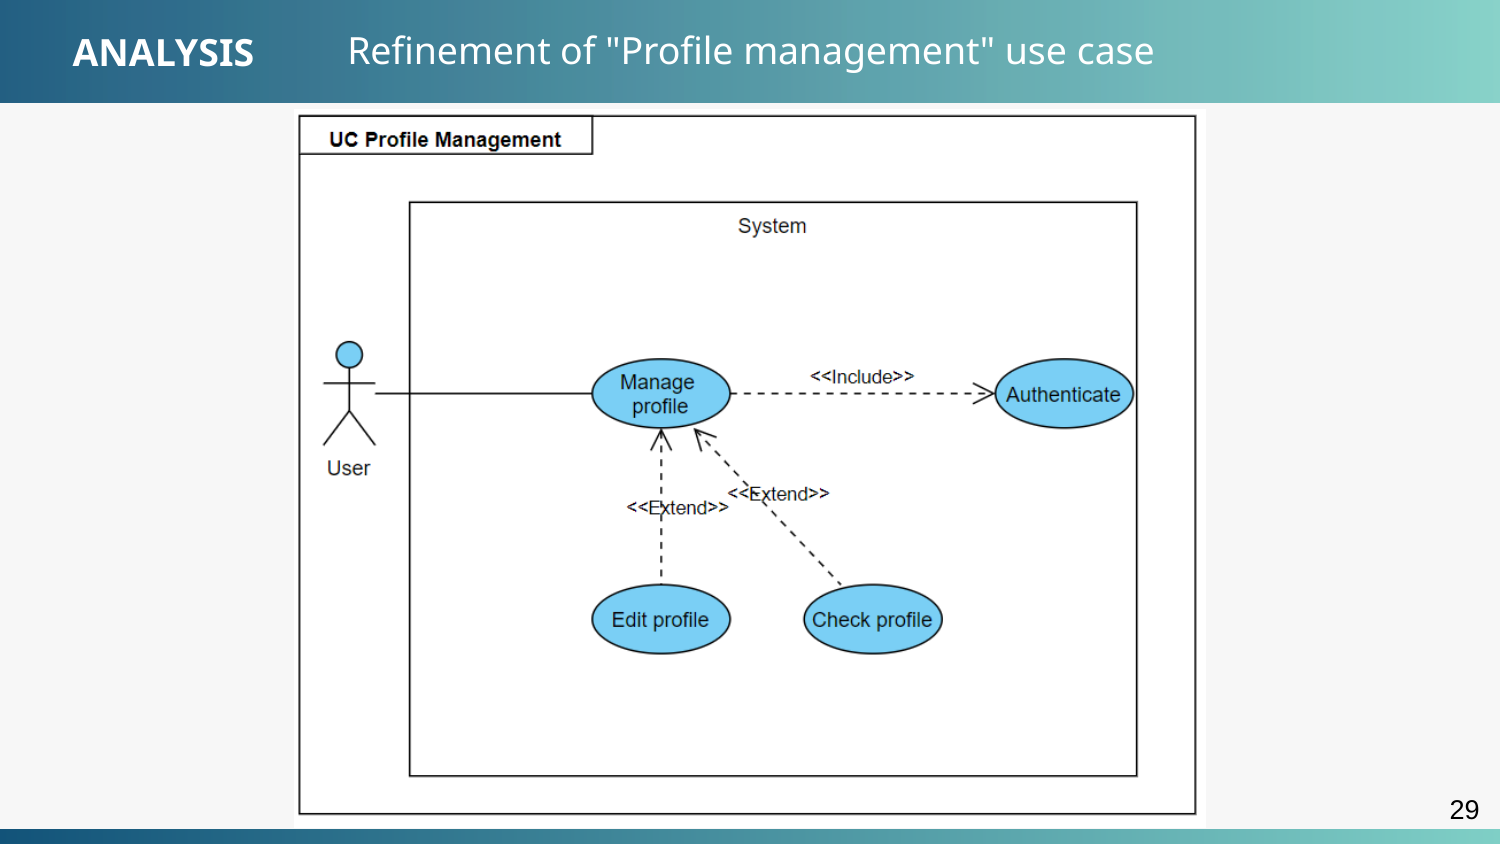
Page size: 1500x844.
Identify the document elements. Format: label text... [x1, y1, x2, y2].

slide_number 29 [1443, 792, 1486, 828]
picture [294, 109, 1206, 828]
picture [0, 829, 1500, 844]
picture [0, 0, 1500, 104]
